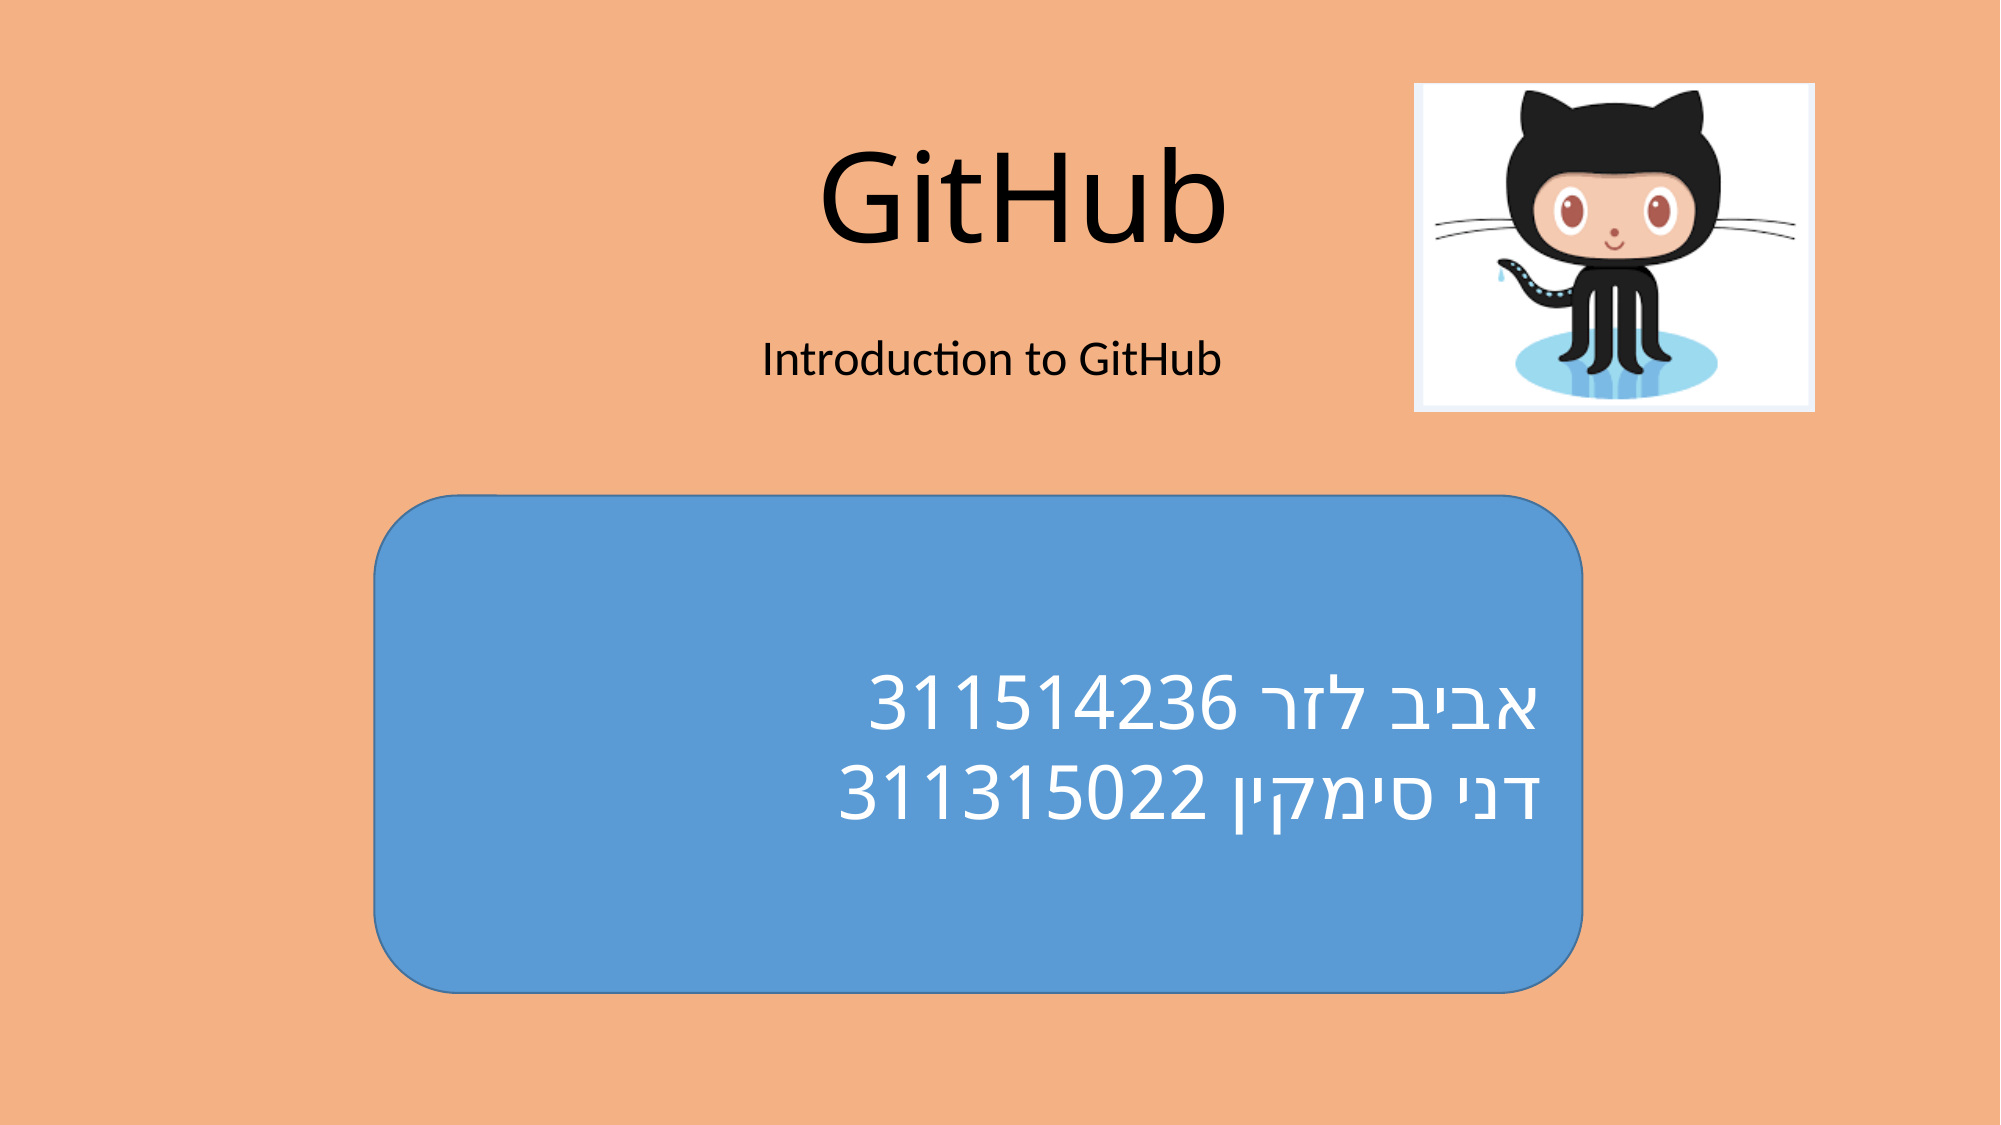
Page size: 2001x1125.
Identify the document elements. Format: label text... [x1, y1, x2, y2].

title GitHub [233, 83, 1414, 277]
subtitle Introduction to GitHub [241, 324, 1742, 597]
picture [1414, 83, 1815, 412]
text_box אביב לזר 311514236 דני סימקין 311315022 [373, 494, 1584, 994]
